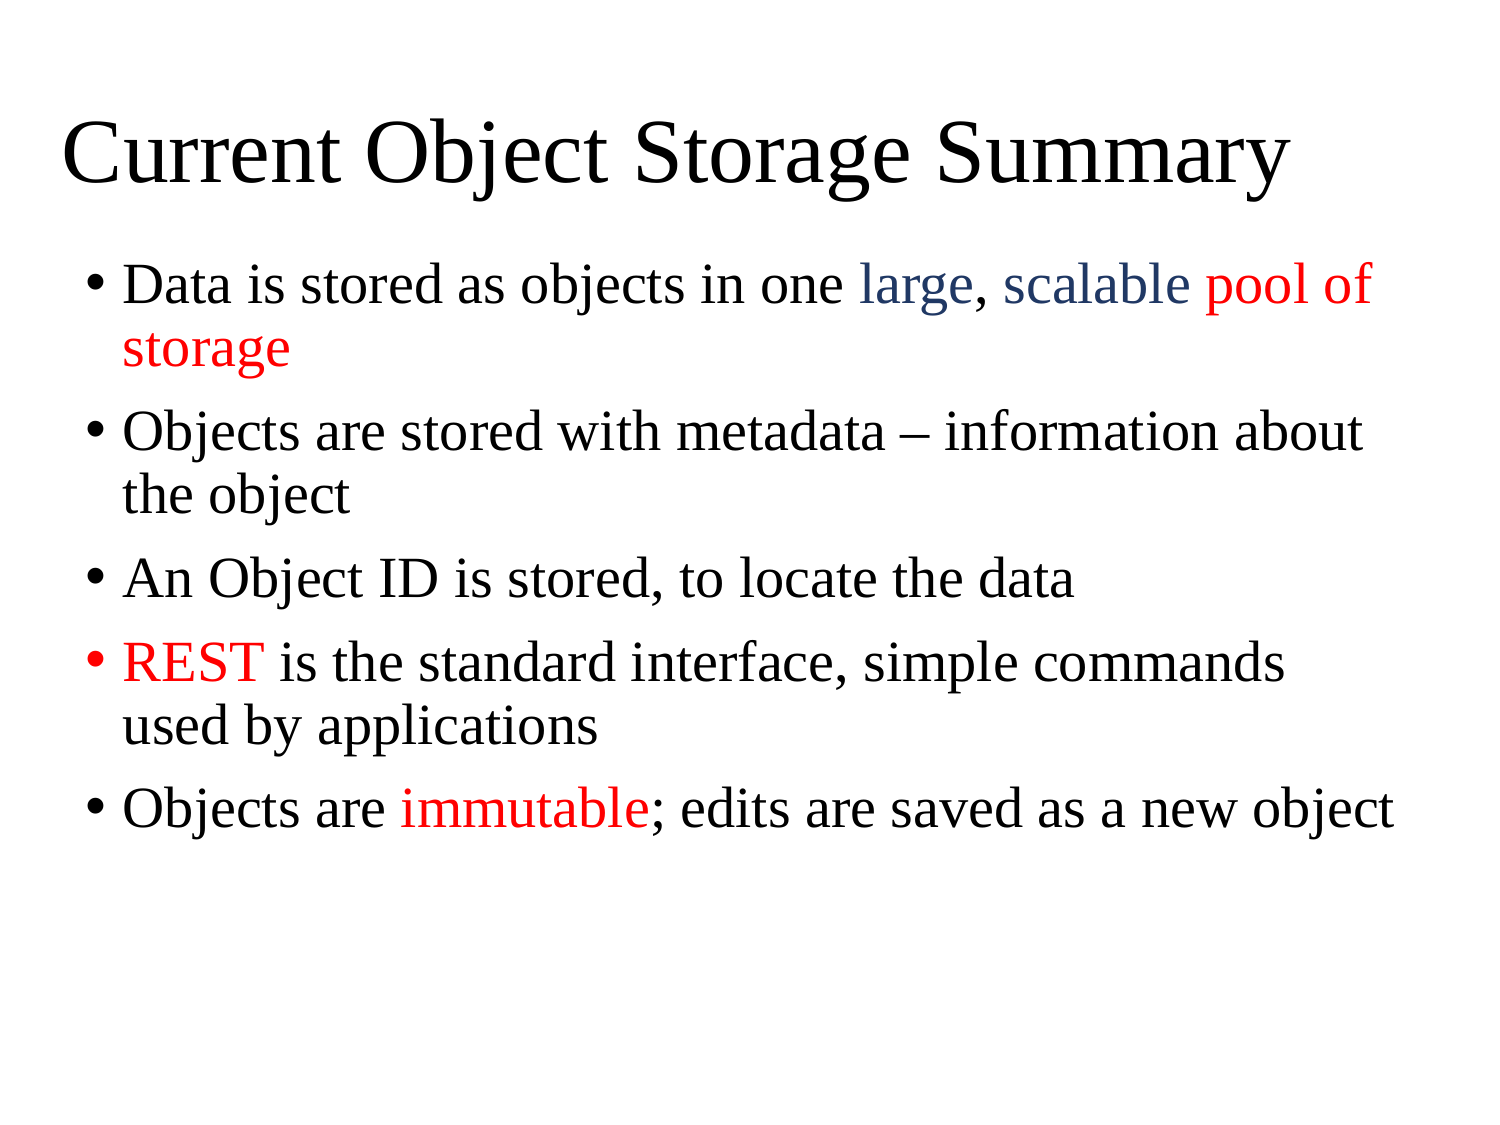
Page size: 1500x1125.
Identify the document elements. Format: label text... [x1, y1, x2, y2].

title Current Object Storage Summary [46, 93, 1454, 212]
list Data is stored as objects in one large, scalable pool of storage Objects are stored with metadata – information about the object An Object ID is stored, to locate the data REST is the standard interface, simple commands used by applications Objects are immutable; edits are saved as a new object [70, 246, 1421, 1032]
